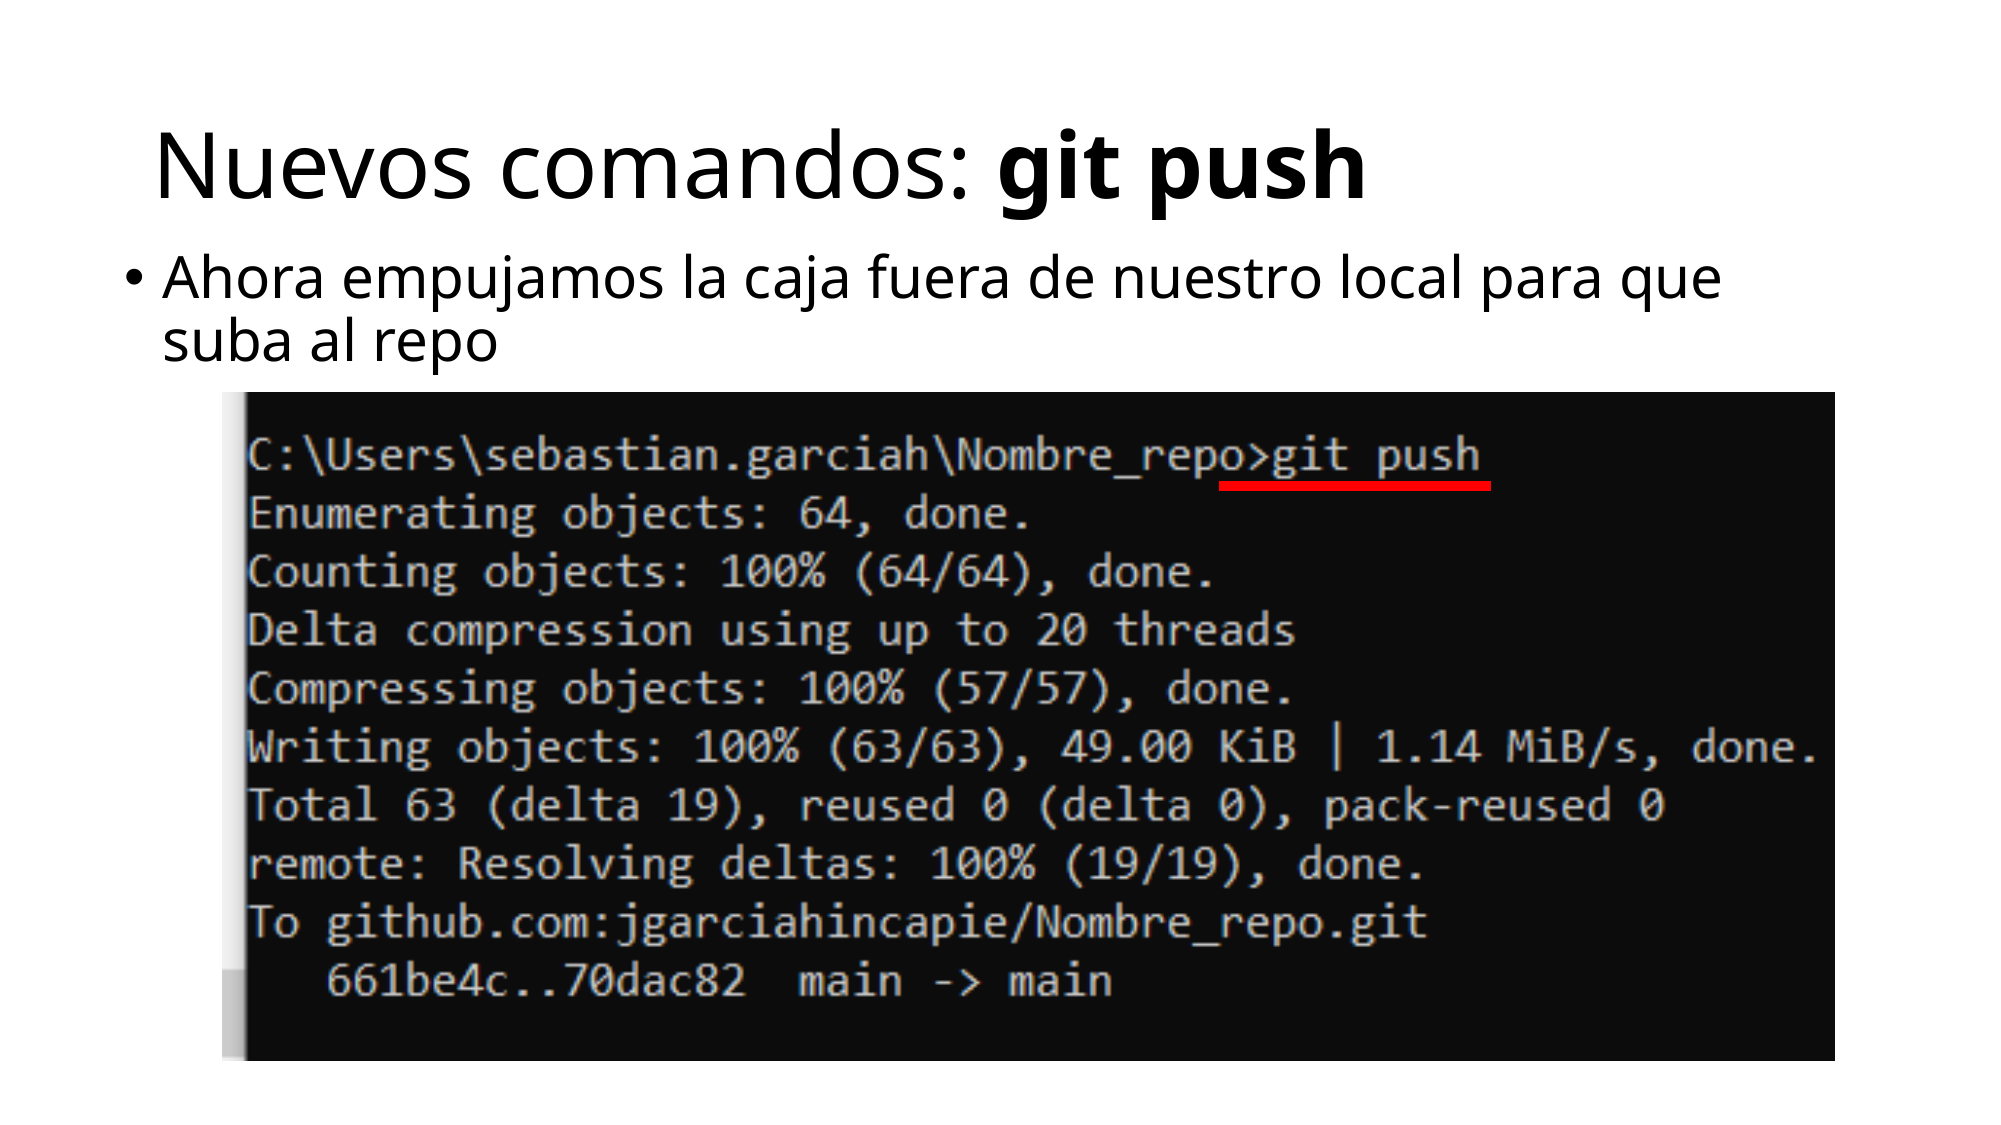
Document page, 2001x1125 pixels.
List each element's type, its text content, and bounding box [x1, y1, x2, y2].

picture [221, 392, 1836, 1061]
list Ahora empujamos la caja fuera de nuestro local para que suba al repo [109, 240, 1835, 393]
title Nuevos comandos: git push [137, 59, 1863, 278]
